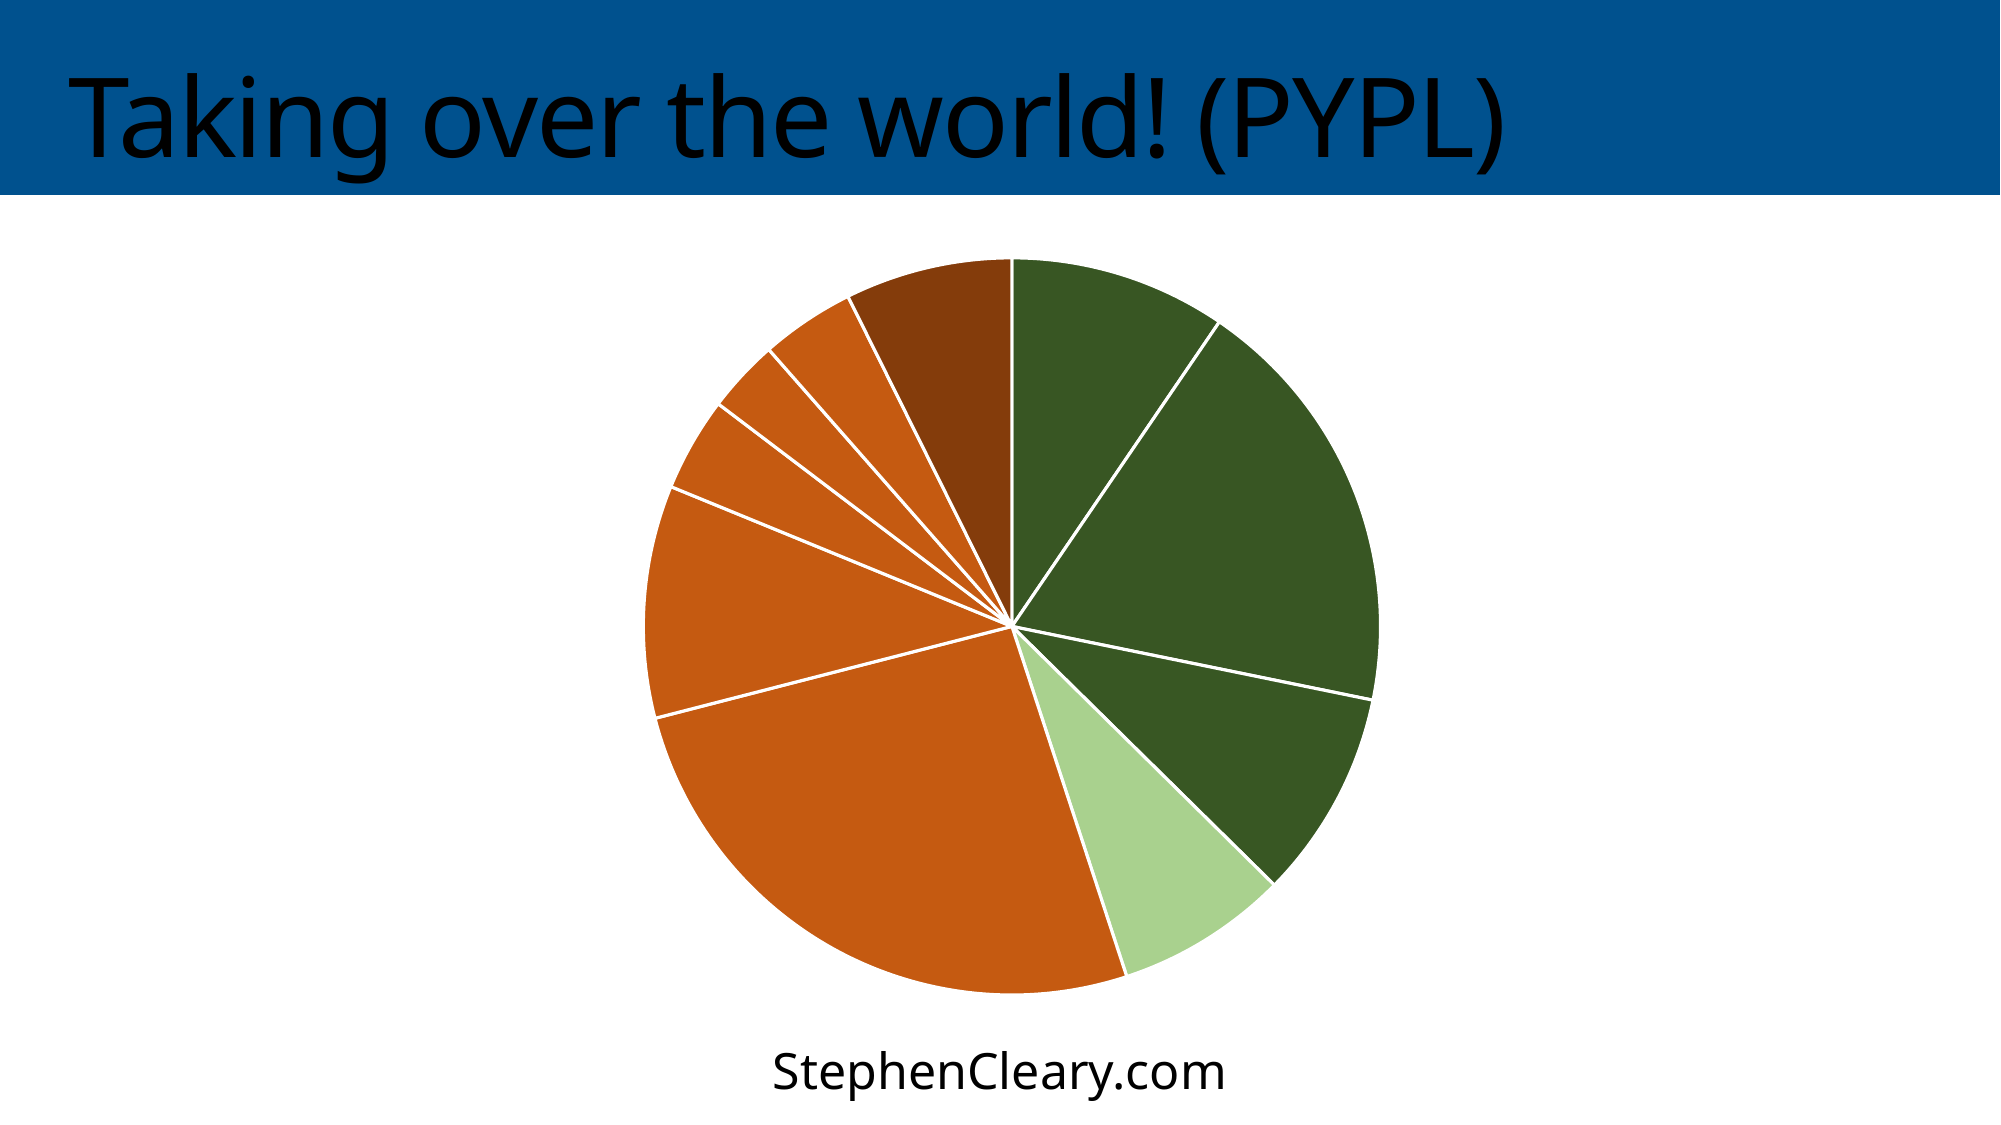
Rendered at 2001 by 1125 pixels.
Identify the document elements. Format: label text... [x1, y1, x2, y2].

title Taking over the world! (PYPL) [44, 47, 1957, 196]
chart [288, 194, 1712, 1040]
